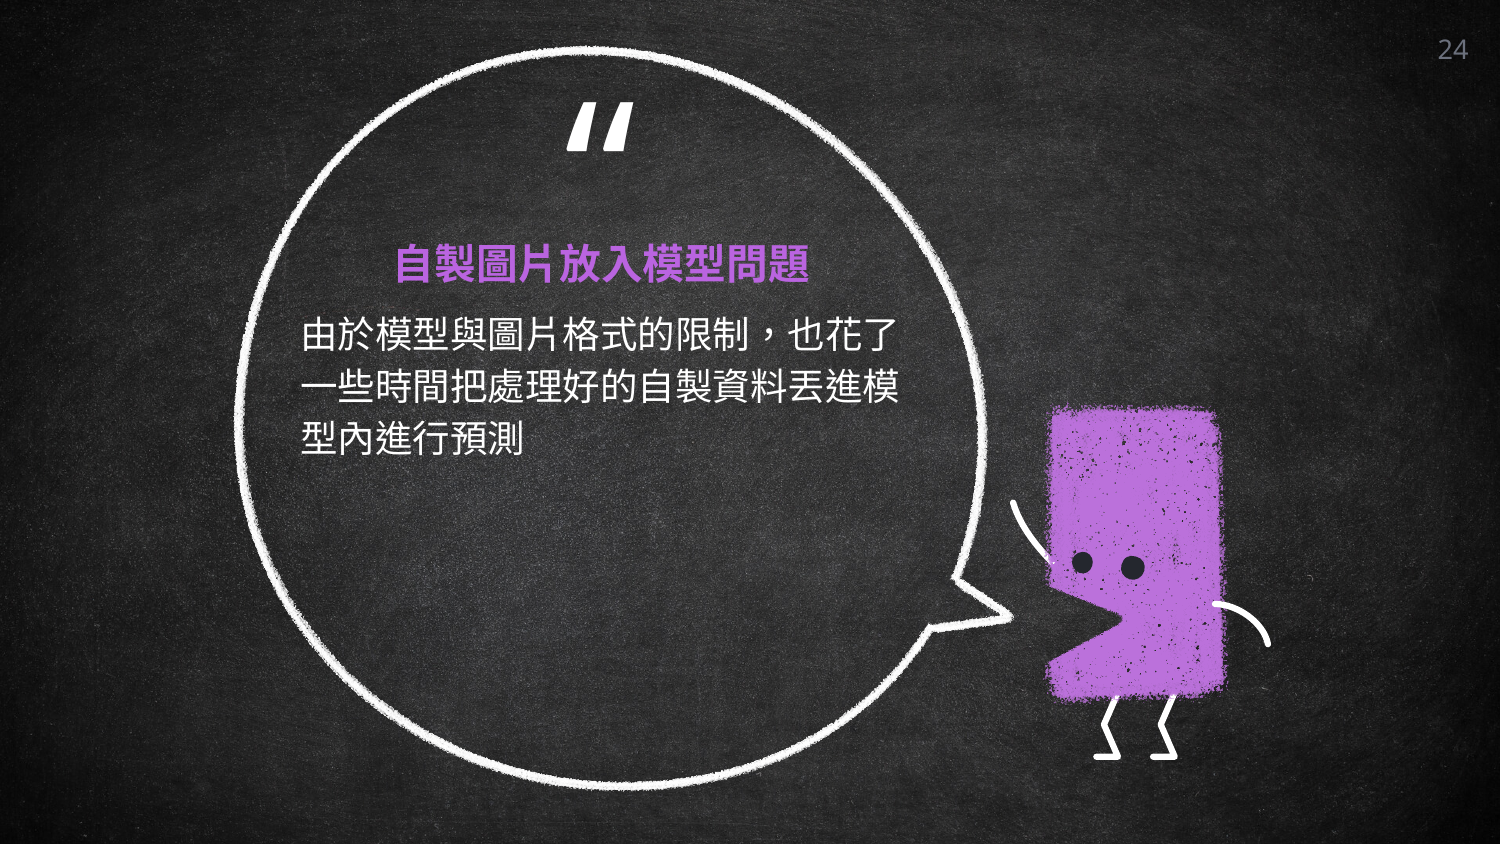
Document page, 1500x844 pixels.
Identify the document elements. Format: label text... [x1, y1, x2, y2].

picture [0, 0, 1500, 844]
list 自製圖片放入模型問題 由於模型與圖片格式的限制，也花了一些時間把處理好的自製資料丟進模型內進行預測 [300, 244, 903, 732]
slide_number 24 [1378, 32, 1469, 98]
